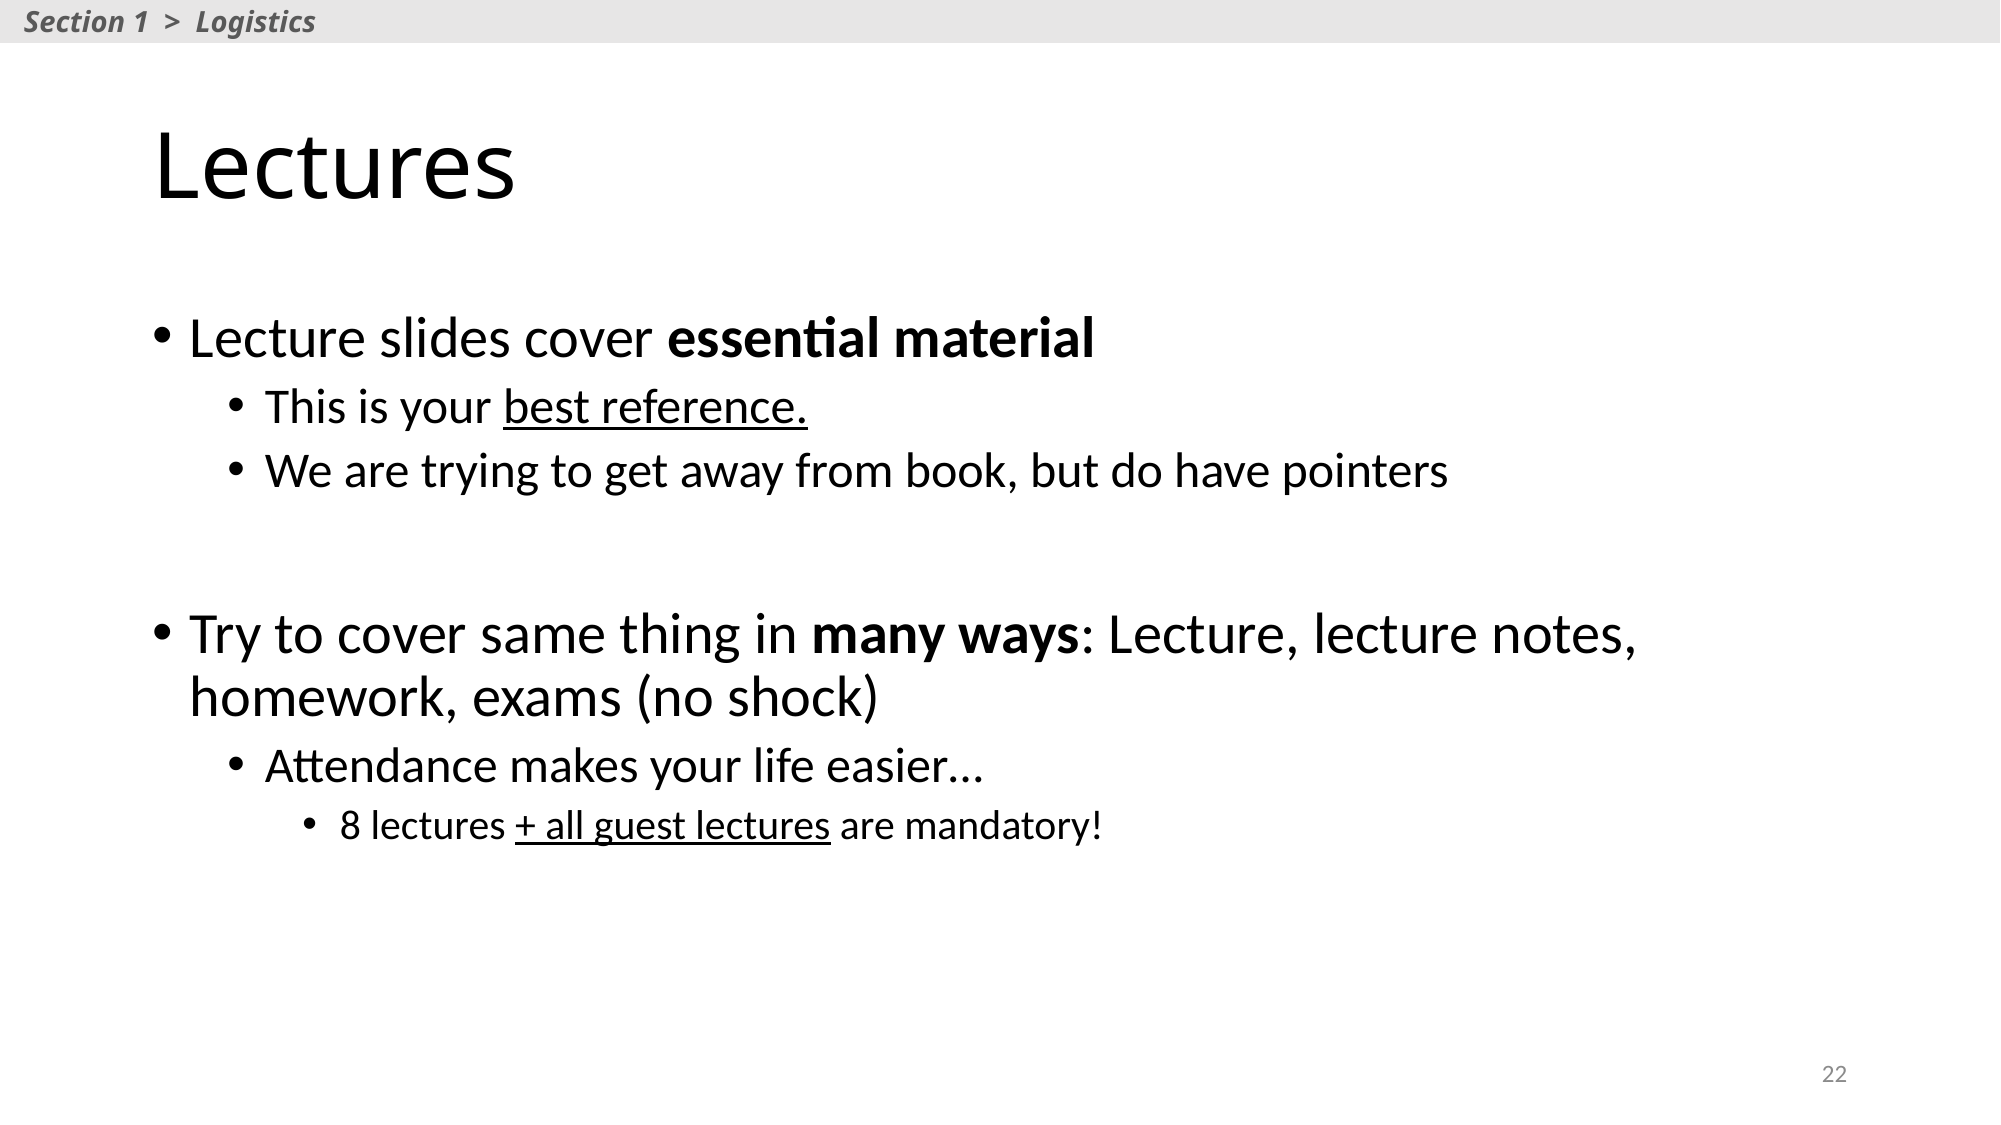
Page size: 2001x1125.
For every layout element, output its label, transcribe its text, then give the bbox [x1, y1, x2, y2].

title Lectures [137, 59, 1863, 278]
list Lecture slides cover essential material This is your best reference. We are trying to get away from book, but do have pointers Try to cover same thing in many ways: Lecture, lecture notes, homework, exams (no shock) Attendance makes your life easier… 8 lectures + all guest lectures are mandatory! [137, 299, 1863, 1014]
slide_number 22 [1412, 1042, 1863, 1103]
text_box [0, 0, 2000, 47]
